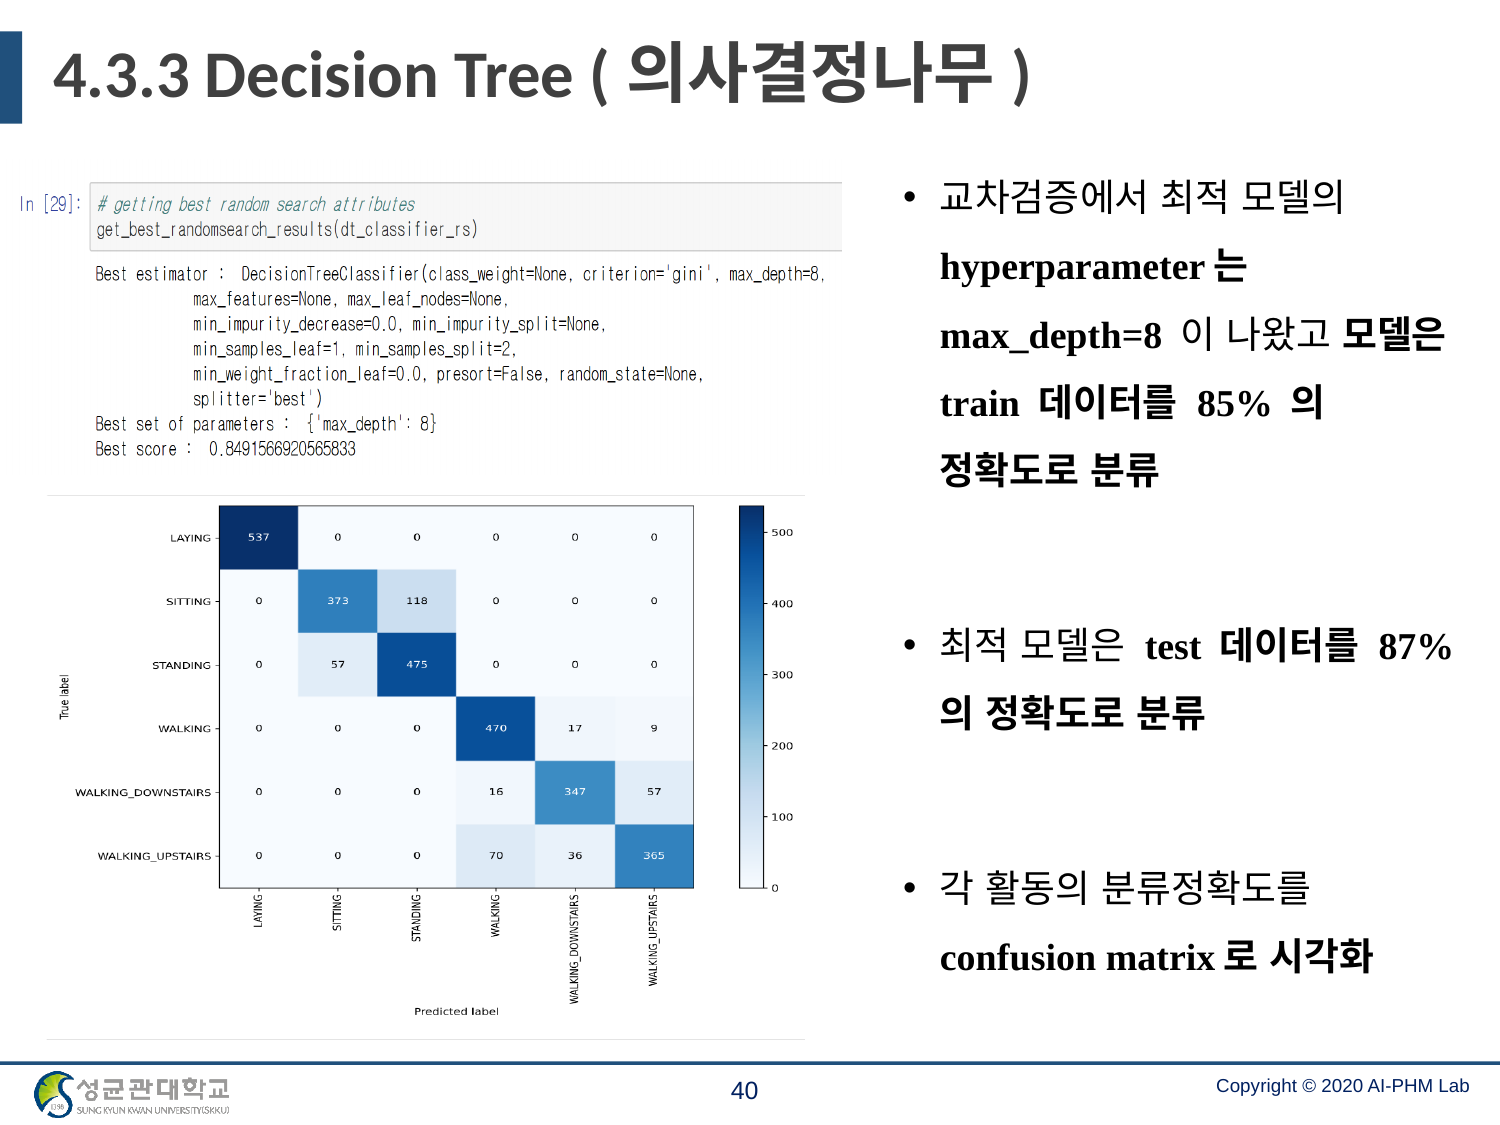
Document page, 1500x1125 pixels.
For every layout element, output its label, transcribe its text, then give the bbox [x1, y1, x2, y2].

title 4.3.3 Decision Tree (의사결정나무) [38, 31, 1470, 120]
picture [38, 495, 805, 1040]
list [0, 159, 842, 475]
picture [34, 1071, 229, 1118]
text_box 교차검증에서 최적 모델의 hyperparameter는 max_depth=8 이 나왔고 모델은 train 데이터를 85% 의 정확도로 분류 최적 모델은 test 데이터를 87%의 정확도로 분류 각 활동의 분류정확도를 confusion matrix로 시각화 [888, 143, 1483, 995]
